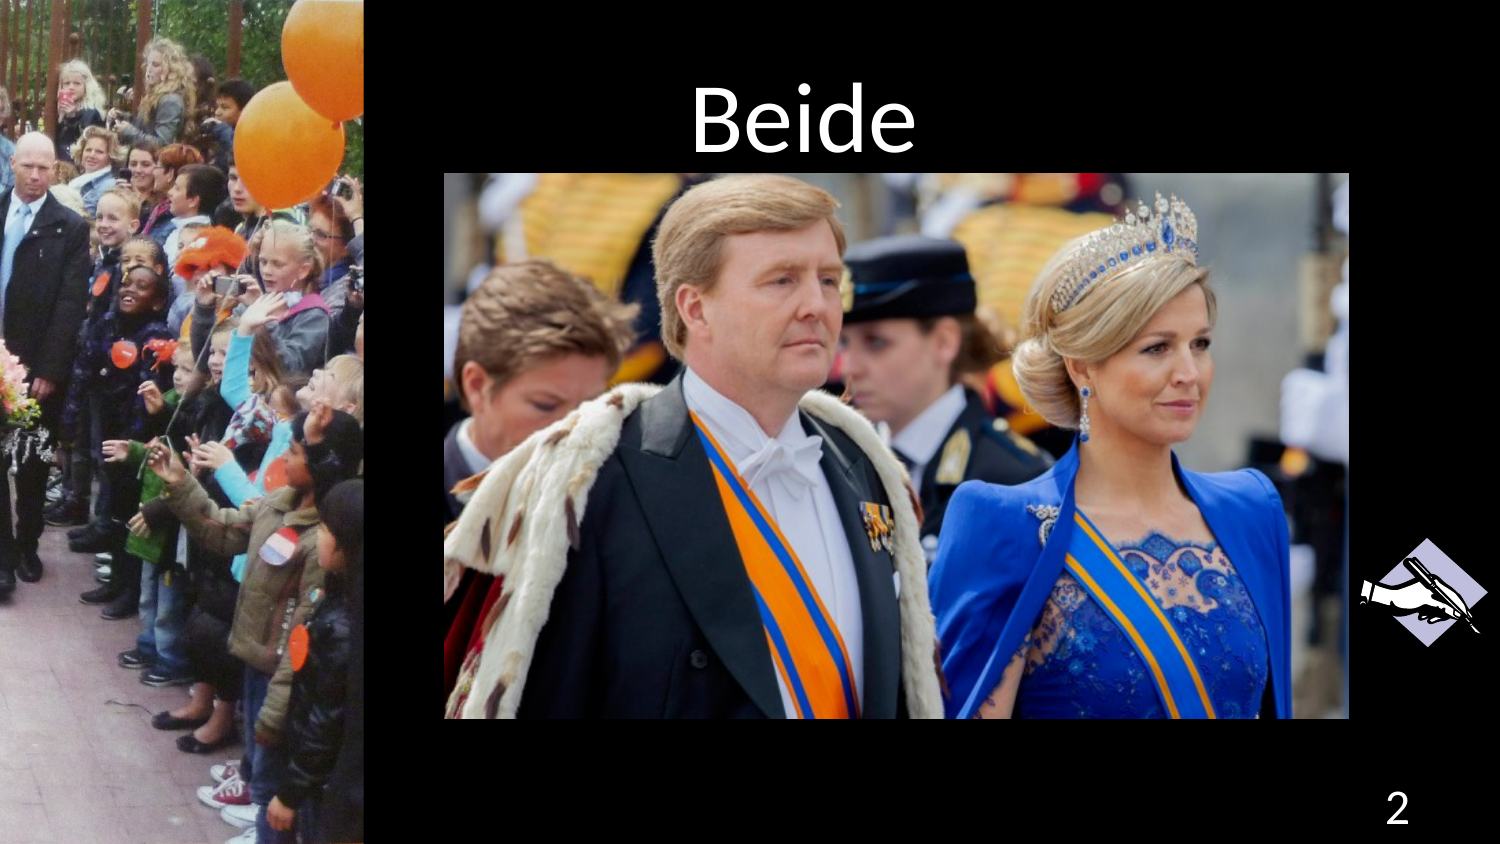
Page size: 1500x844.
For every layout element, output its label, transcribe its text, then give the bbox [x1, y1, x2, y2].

picture [1353, 530, 1497, 655]
picture [0, 0, 364, 844]
picture [444, 173, 1349, 719]
slide_number 2 [1074, 782, 1425, 827]
text_box Beide [374, 45, 1436, 180]
